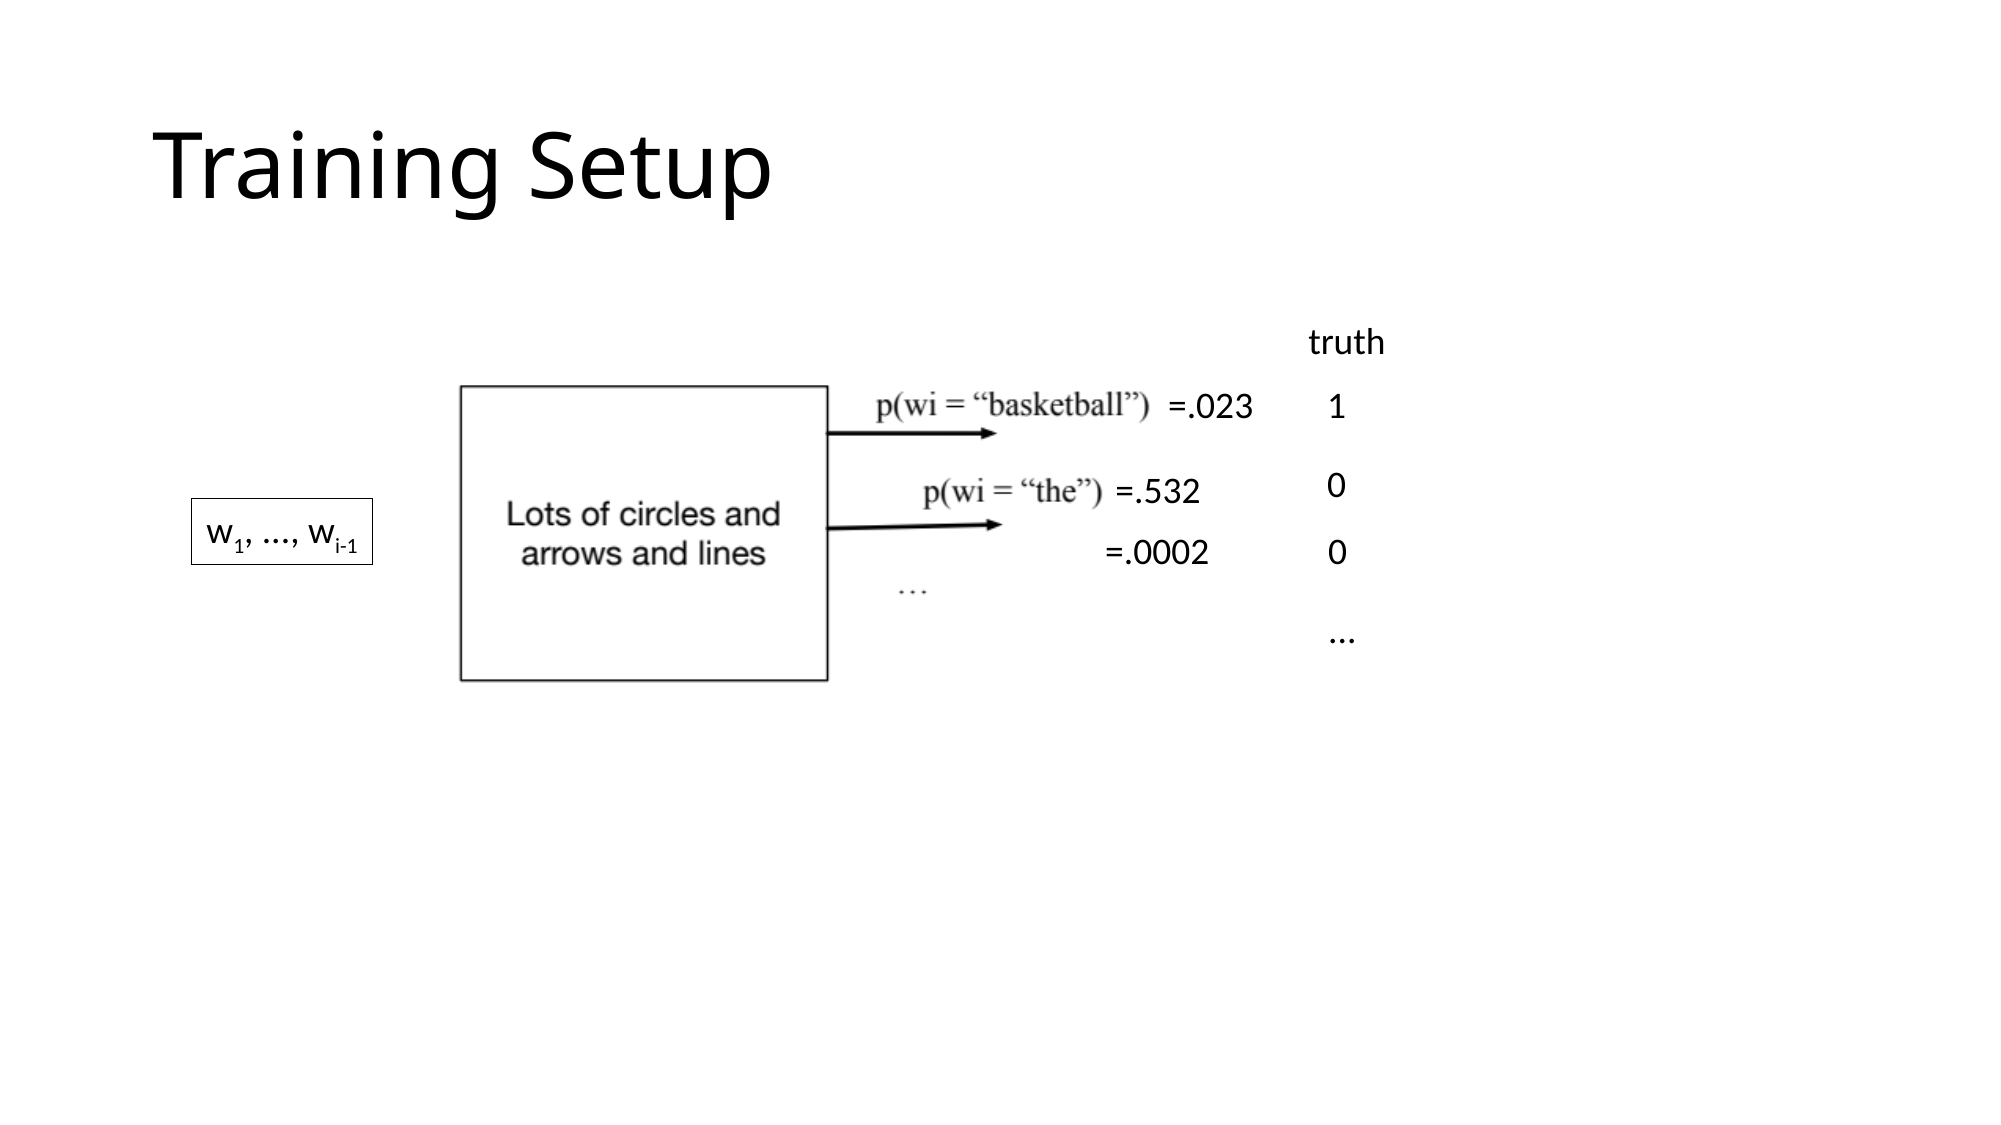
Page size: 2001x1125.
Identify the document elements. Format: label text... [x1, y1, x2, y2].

text_box ... [1313, 598, 1372, 658]
text_box =.0002 [1159, 519, 1225, 580]
text_box 1 [1312, 373, 1362, 434]
text_box w1, ..., wi-1 [191, 498, 373, 565]
text_box =.532 [1159, 458, 1216, 519]
text_box truth [1293, 309, 1401, 370]
text_box 0 [1312, 452, 1362, 513]
text_box =.023 [1159, 373, 1269, 434]
picture [456, 373, 1159, 685]
text_box 0 [1313, 519, 1363, 580]
title Training Setup [137, 59, 1863, 278]
